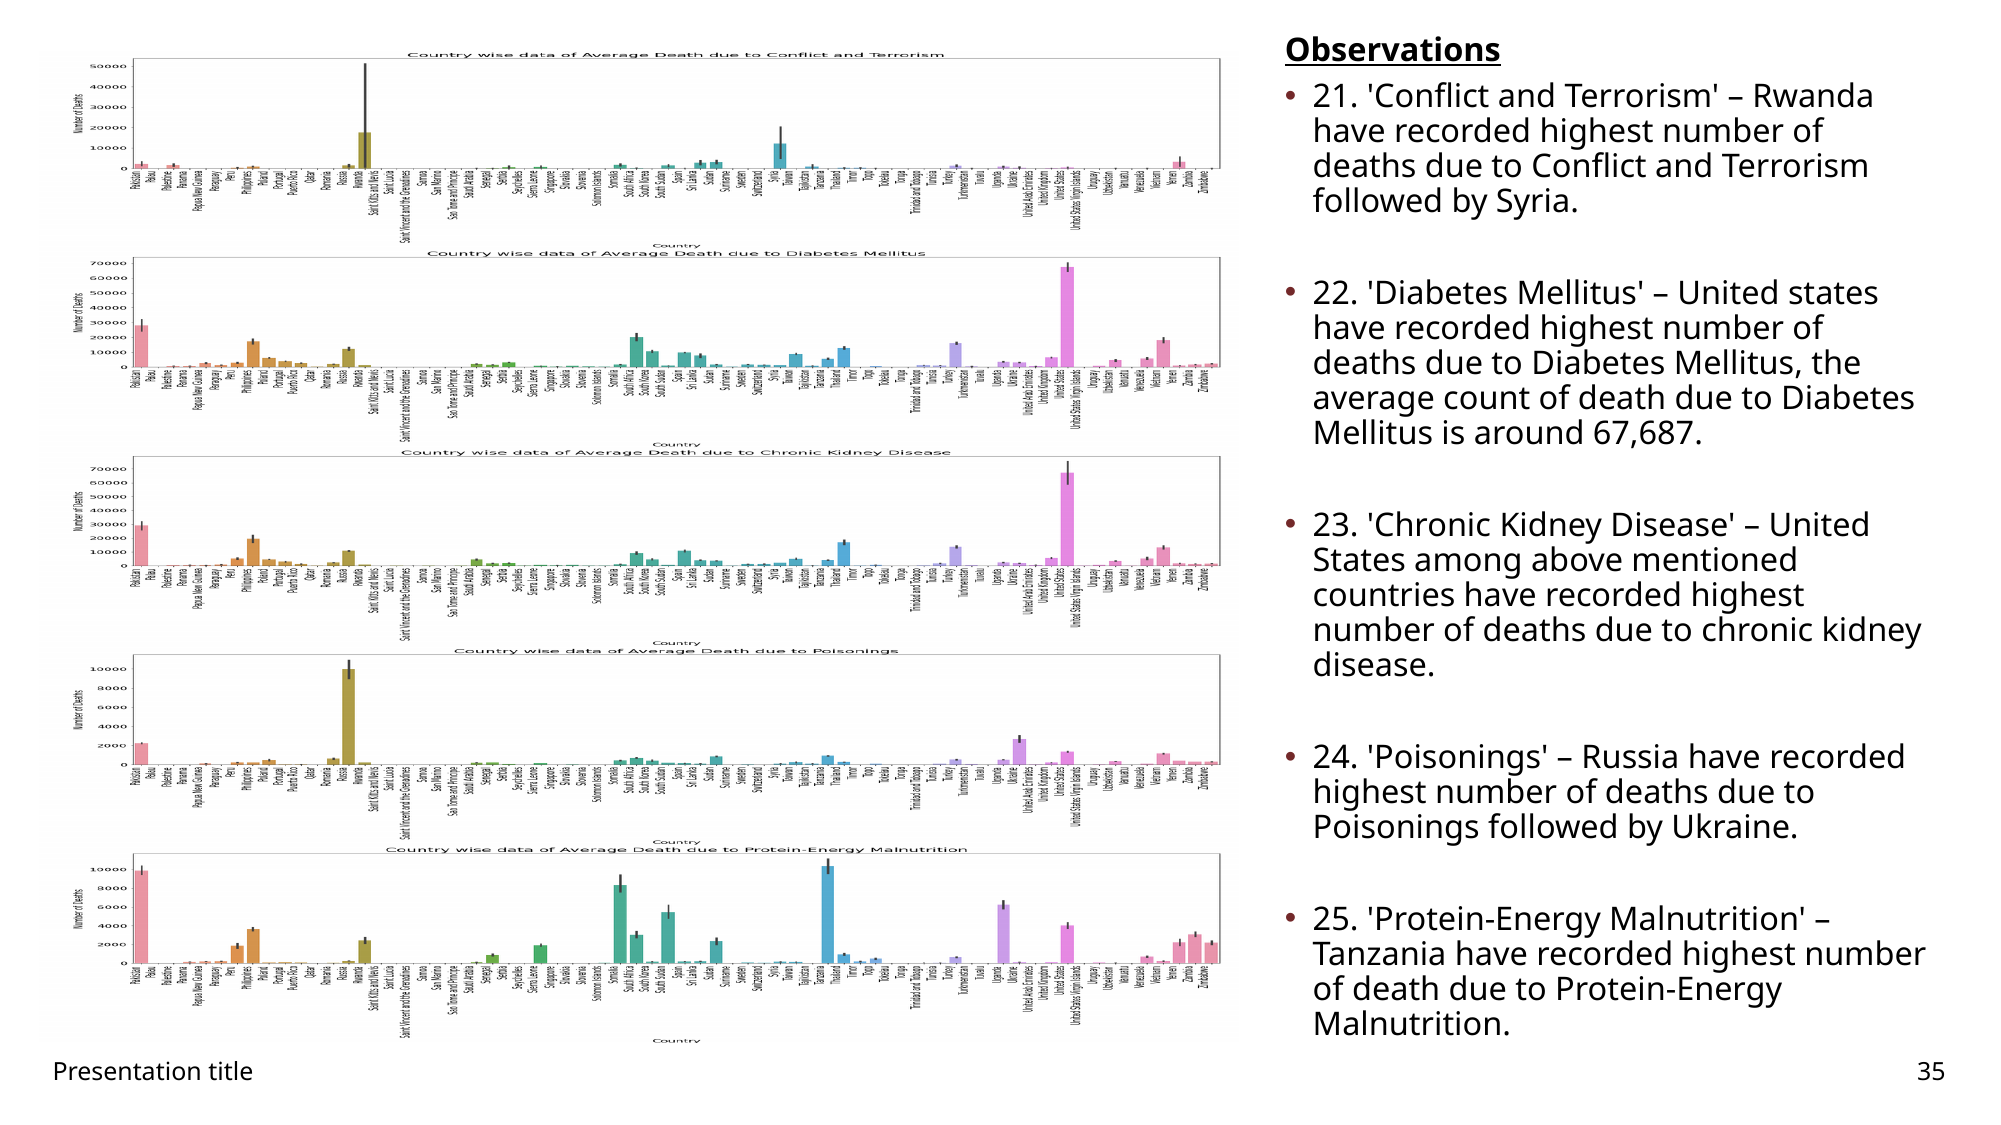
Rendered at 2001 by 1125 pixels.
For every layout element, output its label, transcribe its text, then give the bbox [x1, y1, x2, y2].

footer Presentation title [37, 1042, 713, 1103]
text_box Observations 21. 'Conflict and Terrorism' – Rwanda have recorded highest number of deaths due to Conflict and Terrorism followed by Syria. 22. 'Diabetes Mellitus' – United states have recorded highest number of deaths due to Diabetes Mellitus, the average count of death due to Diabetes Mellitus is around 67,687. 23. 'Chronic Kidney Disease' – United States among above mentioned countries have recorded highest number of deaths due to chronic kidney disease. 24. 'Poisonings' – Russia have recorded highest number of deaths due to Poisonings followed by Ukraine. 25. 'Protein-Energy Malnutrition' – Tanzania have recorded highest number of death due to Protein-Energy Malnutrition. [1269, 25, 1945, 1055]
slide_number 35 [1510, 1042, 1961, 1103]
picture [39, 51, 1239, 1043]
